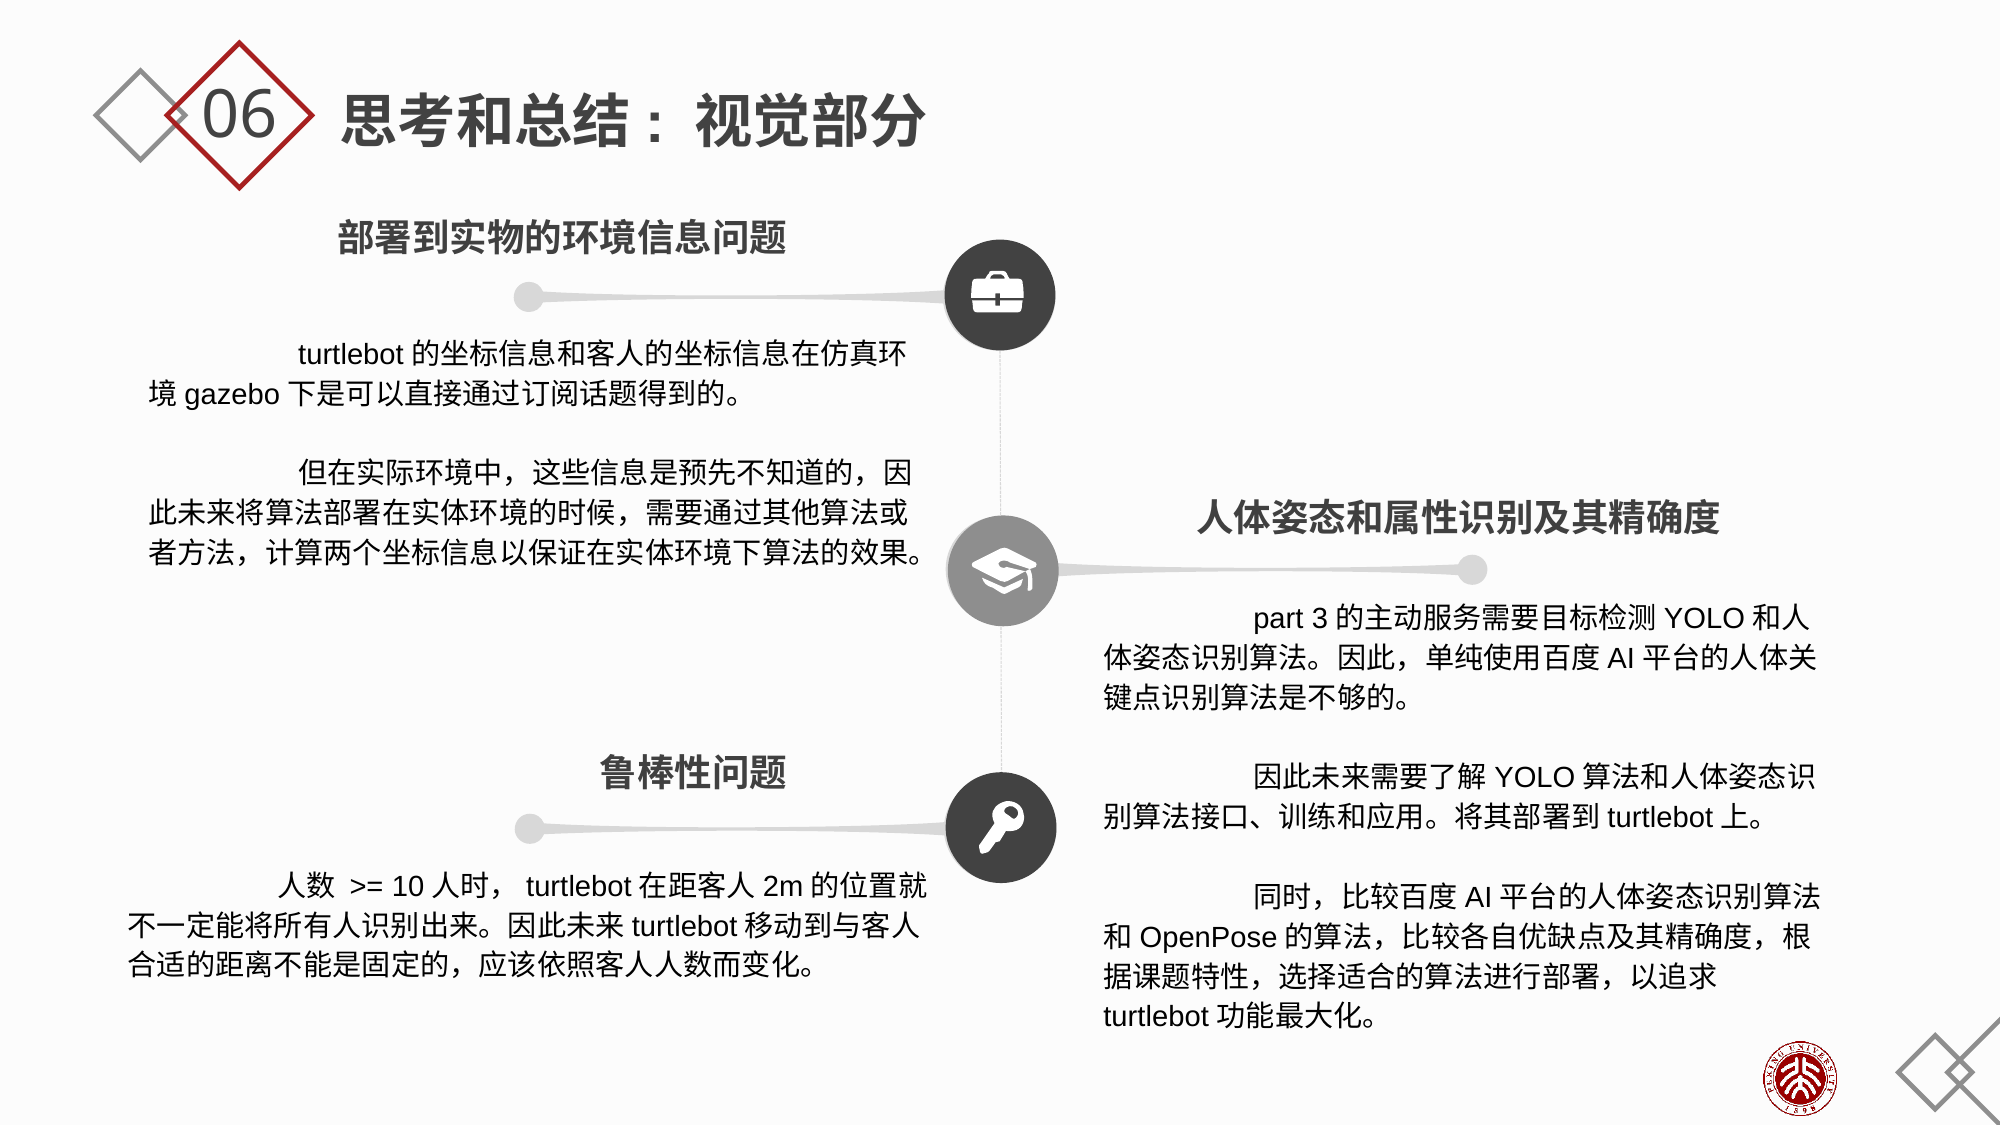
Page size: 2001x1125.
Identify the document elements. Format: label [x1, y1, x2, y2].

text_box [95, 42, 2000, 1125]
